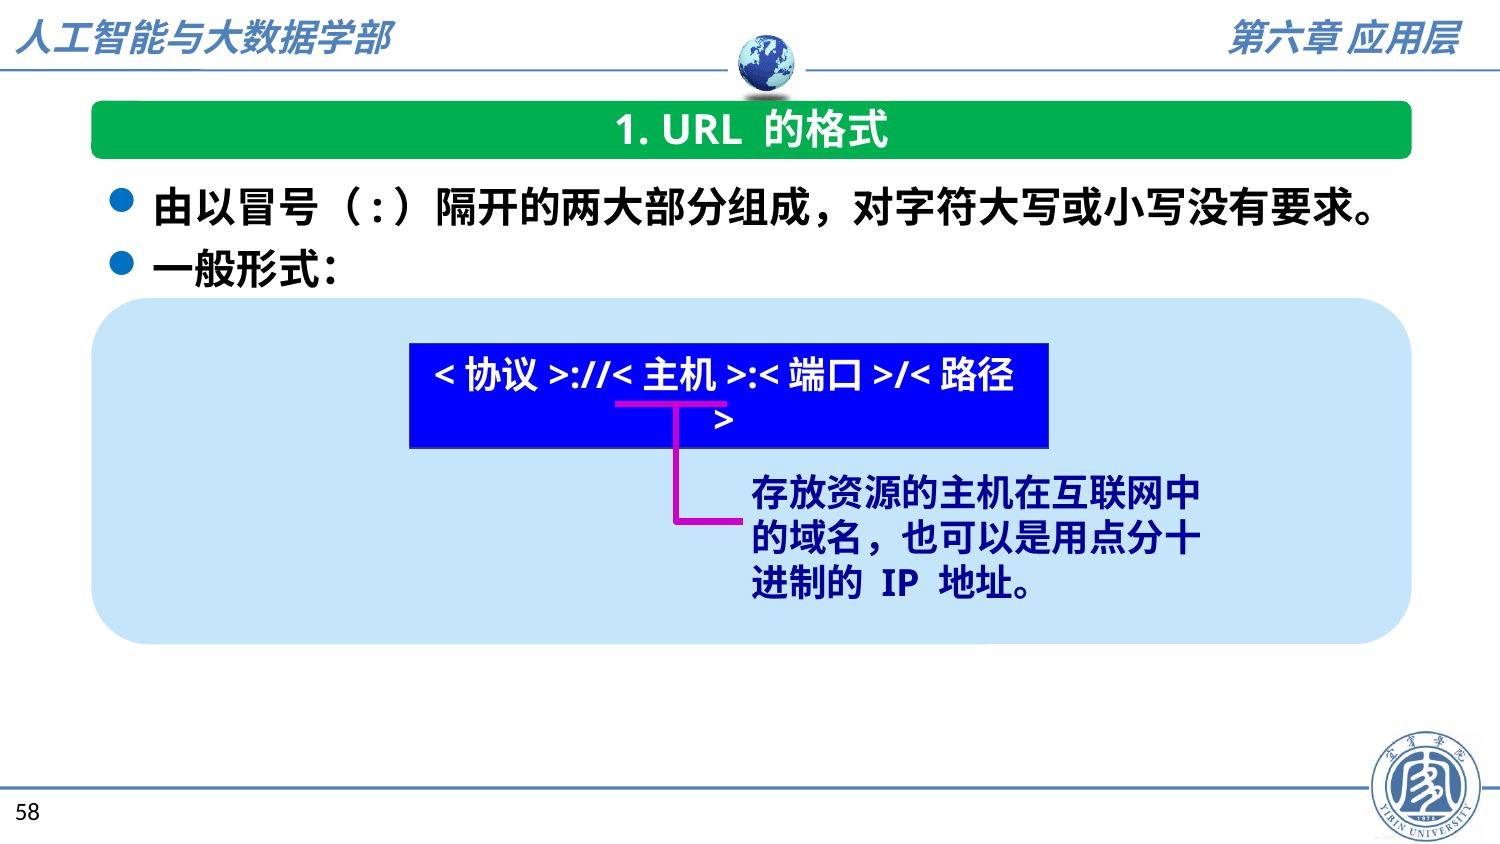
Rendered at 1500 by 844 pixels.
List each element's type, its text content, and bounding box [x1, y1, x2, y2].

slide_number 58 [0, 787, 350, 833]
picture [736, 33, 796, 95]
text_box [904, 100, 1412, 159]
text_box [614, 403, 1235, 614]
text_box 由以冒号（:）隔开的两大部分组成，对字符大写或小写没有要求。 一般形式： [91, 160, 1412, 301]
text_box [91, 100, 598, 159]
text_box 1. URL 的格式 [598, 95, 904, 160]
text_box <协议>://<主机>:<端口>/<路径> [409, 343, 1049, 449]
text_box [89, 301, 1414, 647]
